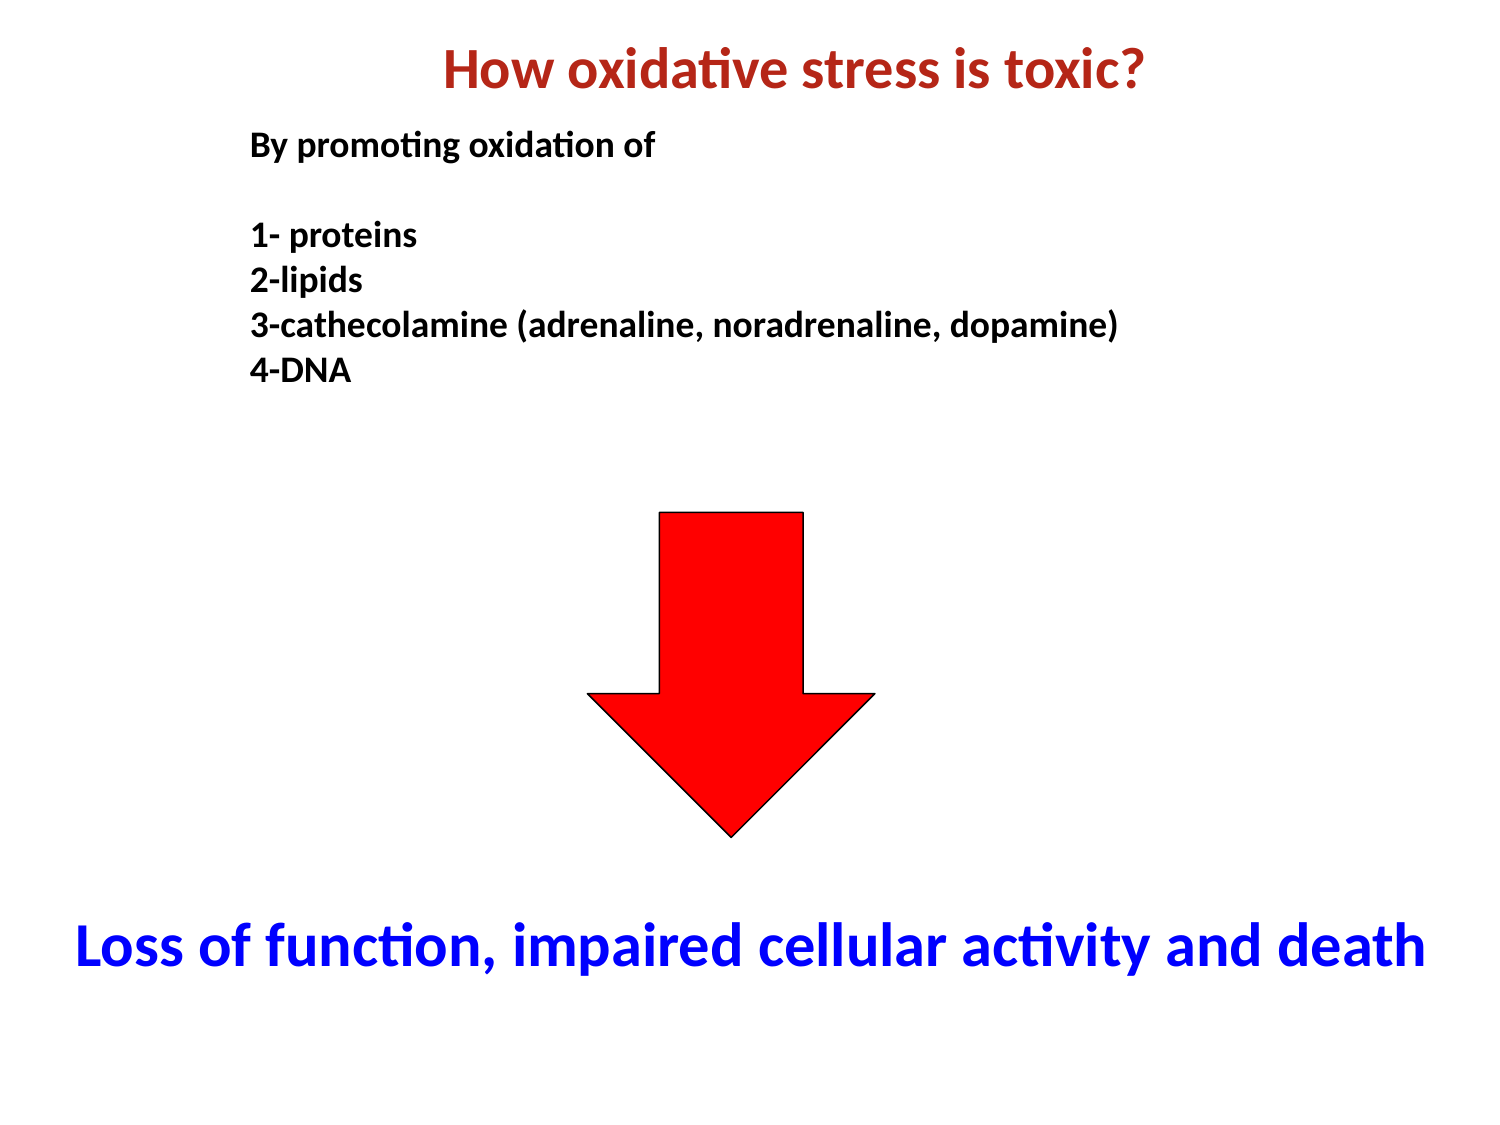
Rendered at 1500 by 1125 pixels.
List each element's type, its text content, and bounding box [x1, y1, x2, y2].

text_box By promoting oxidation of 1- proteins 2-lipids 3-cathecolamine (adrenaline, noradrenaline, dopamine) 4-DNA [234, 112, 1135, 398]
text_box How oxidative stress is toxic? [428, 22, 1162, 108]
text_box [587, 512, 875, 838]
text_box Loss of function, impaired cellular activity and death [60, 896, 1445, 987]
